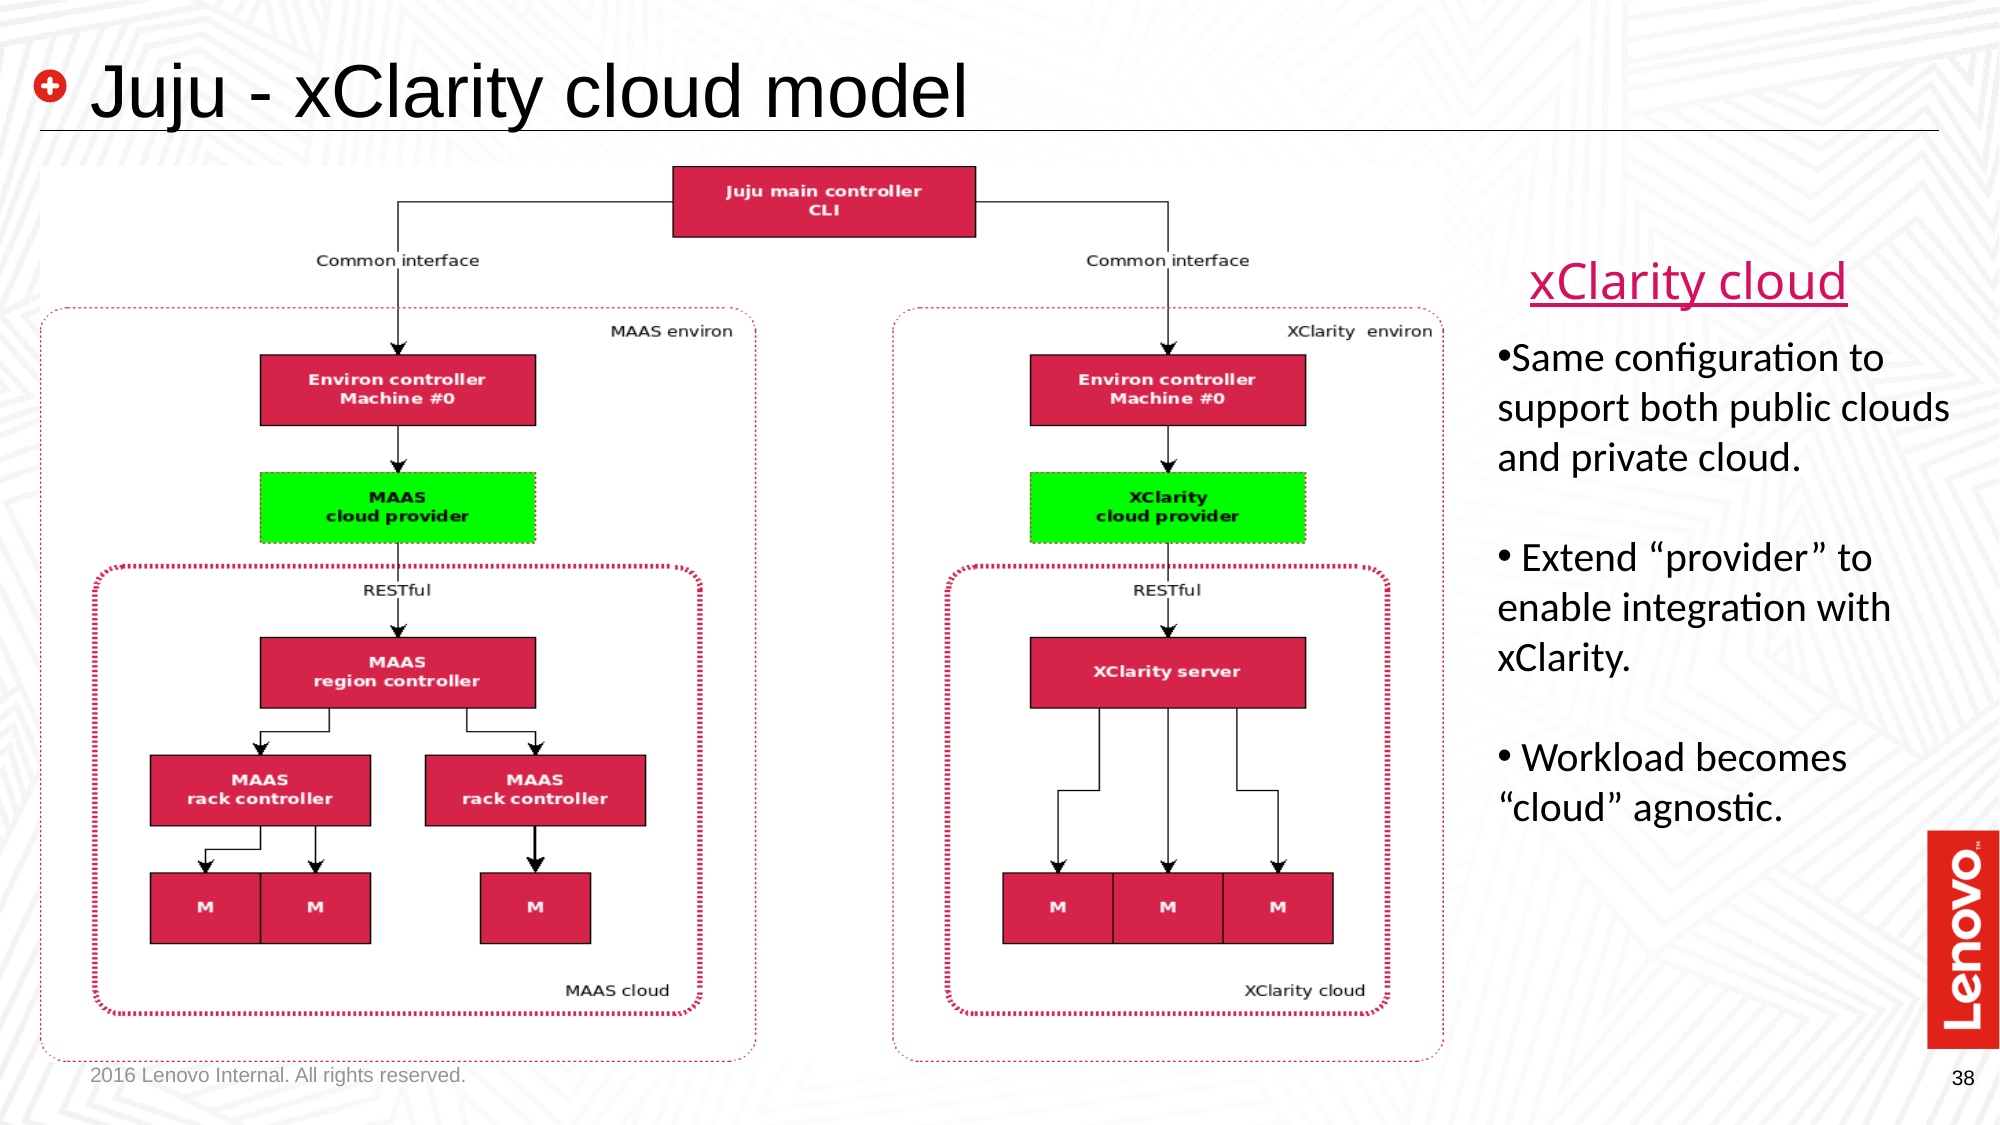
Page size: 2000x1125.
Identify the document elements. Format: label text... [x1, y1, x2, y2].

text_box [1482, 242, 1970, 843]
footer 2016 Lenovo Internal. All rights reserved. [90, 1071, 486, 1088]
picture [0, 0, 2000, 1125]
title Juju - xClarity cloud model [90, 45, 1907, 129]
